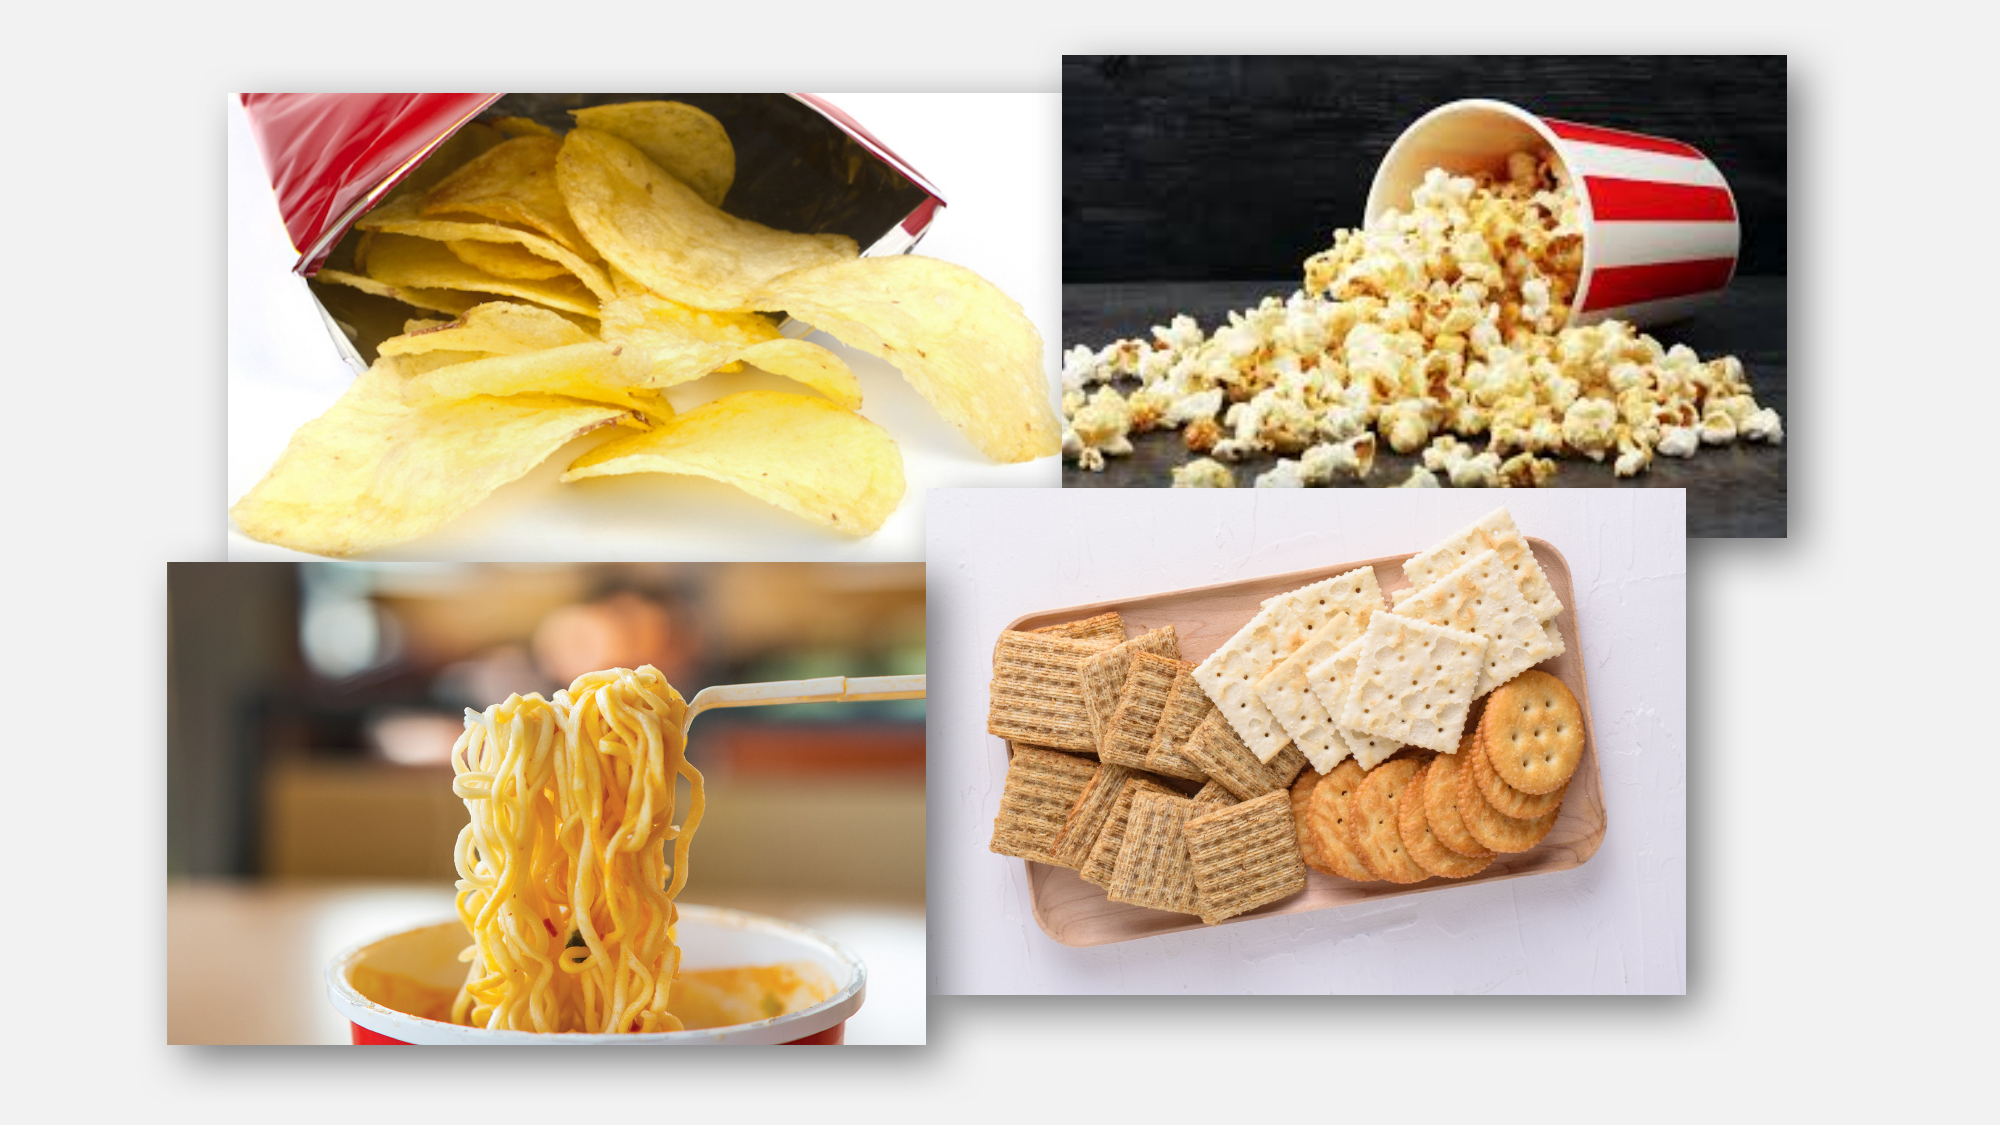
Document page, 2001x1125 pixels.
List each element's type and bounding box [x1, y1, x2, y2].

picture [166, 55, 1787, 1045]
